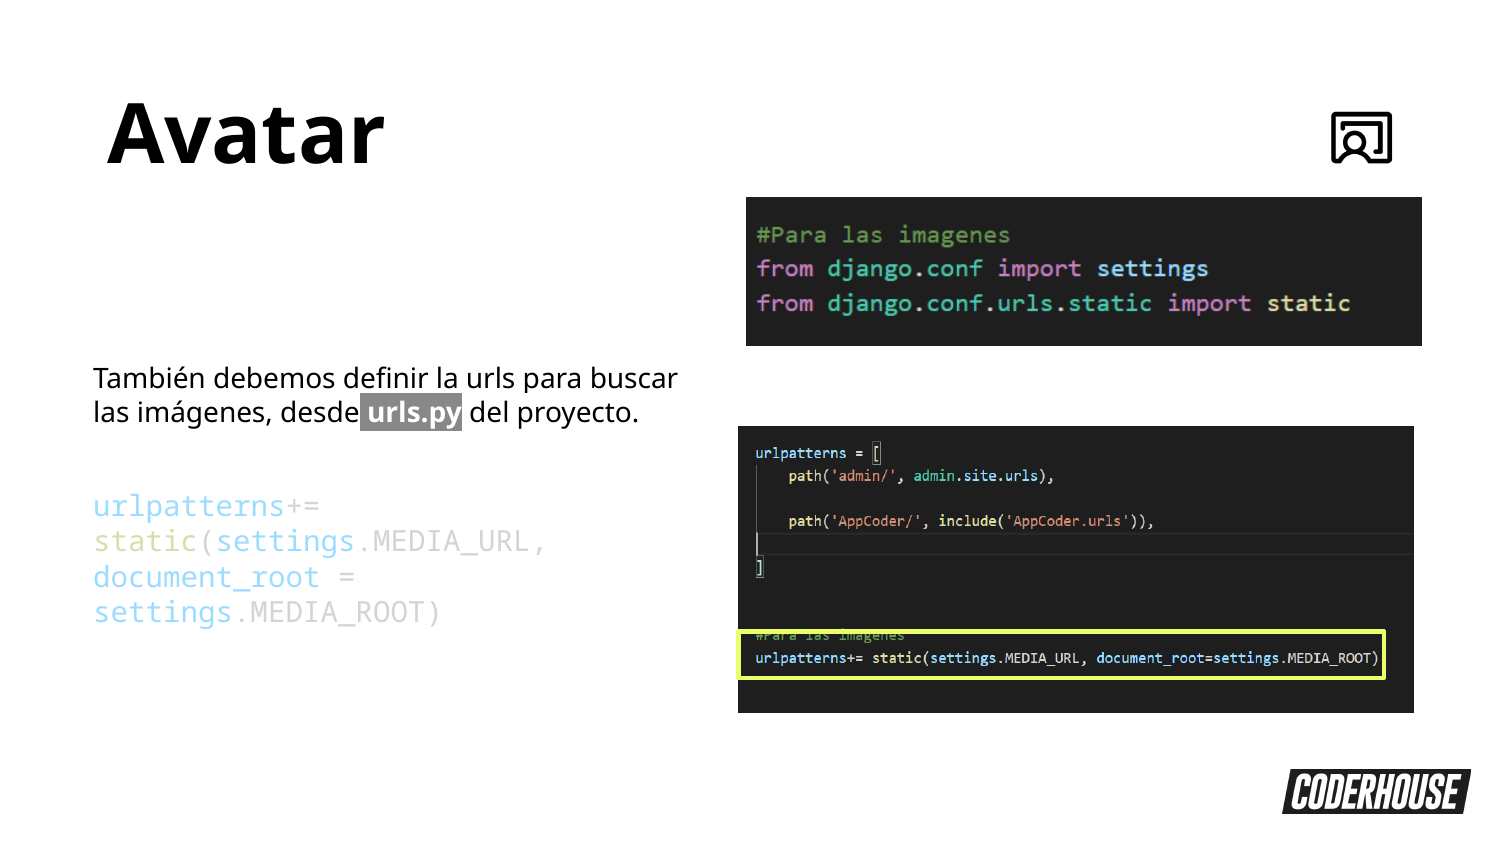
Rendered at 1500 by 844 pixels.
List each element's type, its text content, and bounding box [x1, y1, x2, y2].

picture [1281, 769, 1471, 814]
picture [746, 197, 1423, 347]
text_box También debemos definir la urls para buscar las imágenes, desde urls.py del proyecto. [78, 345, 724, 478]
text_box Avatar [92, 76, 868, 197]
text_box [1300, 76, 1423, 197]
text_box urlpatterns+= static(settings.MEDIA_URL, document_root = settings.MEDIA_ROOT) [78, 479, 702, 636]
picture [738, 426, 1414, 714]
